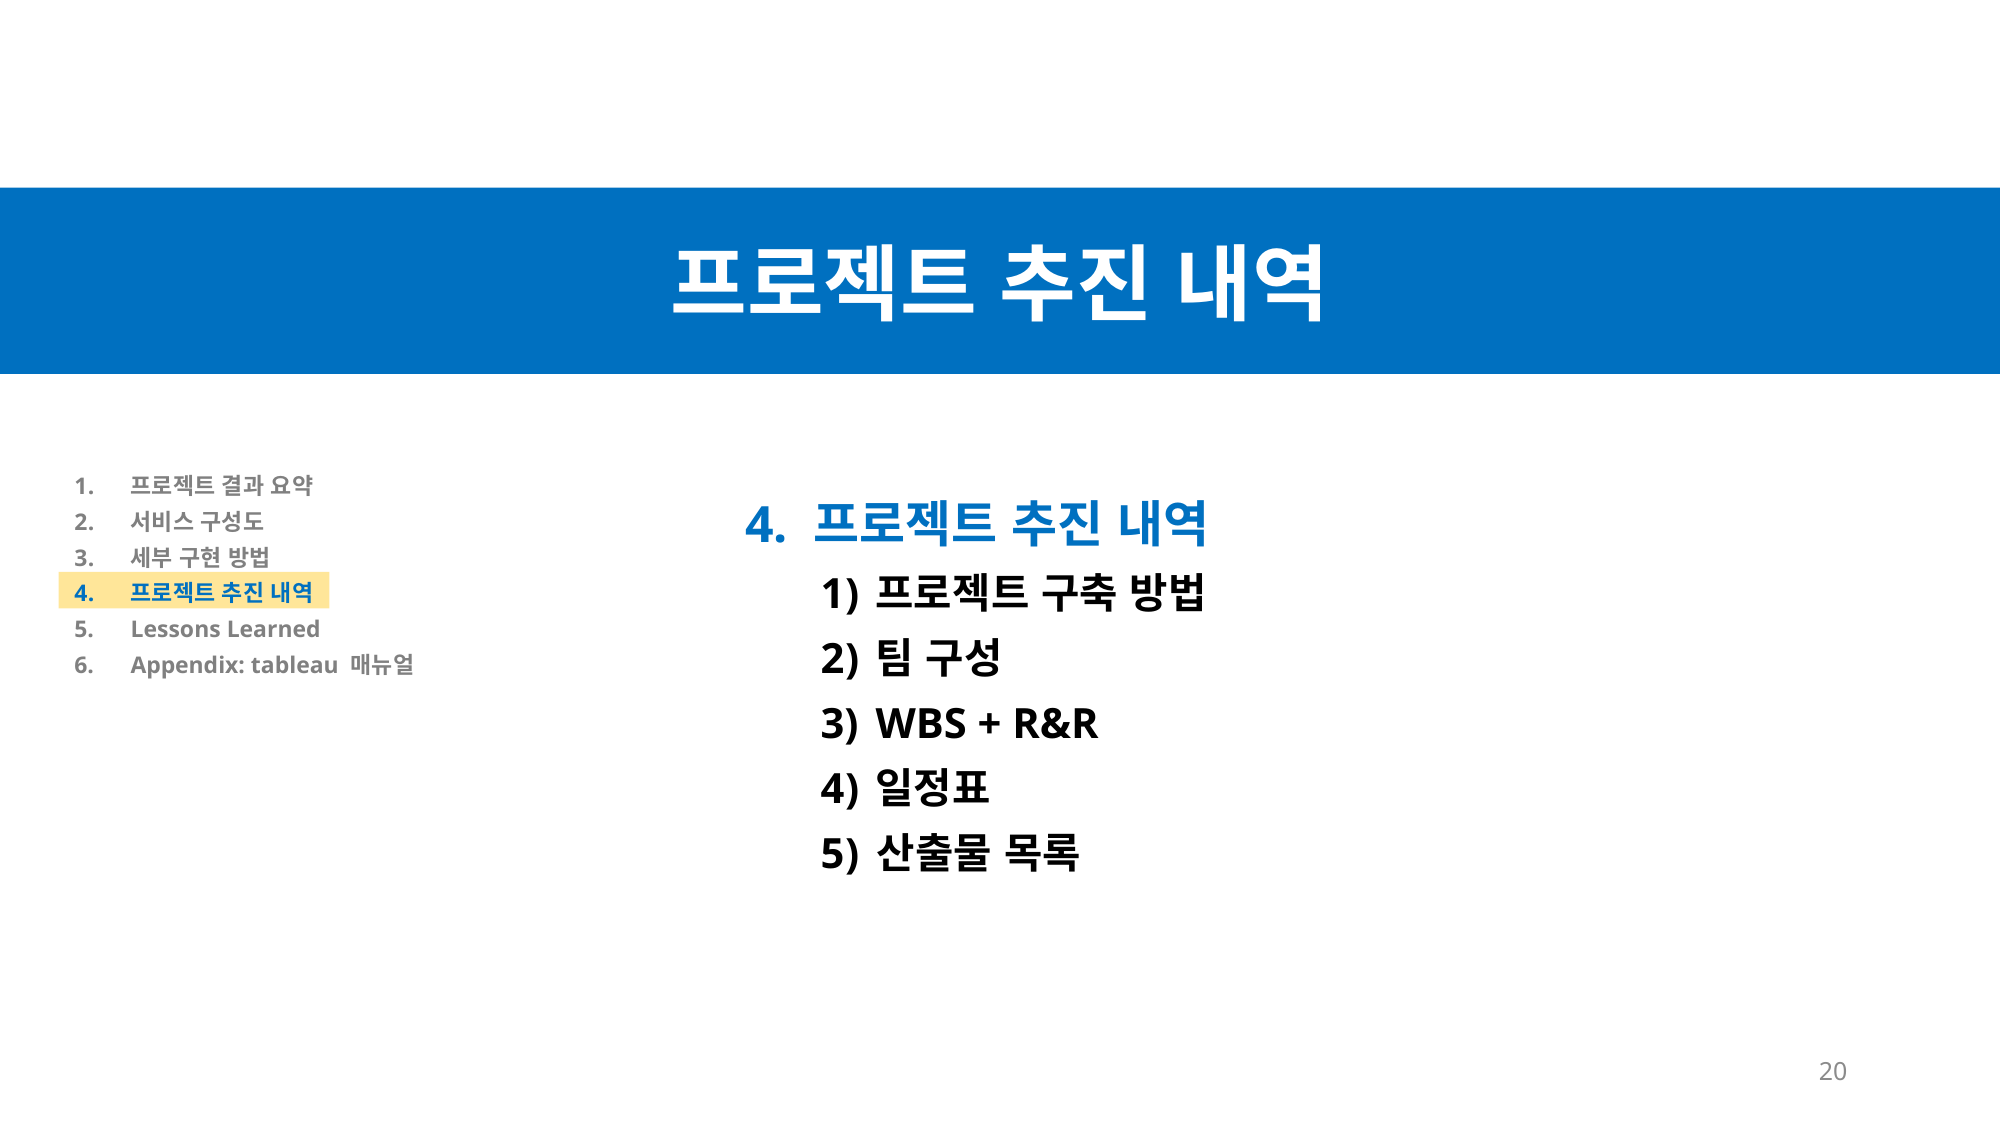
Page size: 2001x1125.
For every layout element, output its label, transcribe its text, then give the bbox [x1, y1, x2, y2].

text_box 프로젝트 결과 요약 서비스 구성도 세부 구현 방법 프로젝트 추진 내역 Lessons Learned Appendix: tableau 매뉴얼 [59, 456, 485, 685]
text_box 4. 프로젝트 추진 내역 프로젝트 구축 방법 팀 구성 WBS + R&R 일정표 산출물 목록 [730, 466, 1532, 885]
slide_number 20 [1412, 1042, 1863, 1103]
text_box 프로젝트 추진 내역 [0, 187, 2000, 374]
